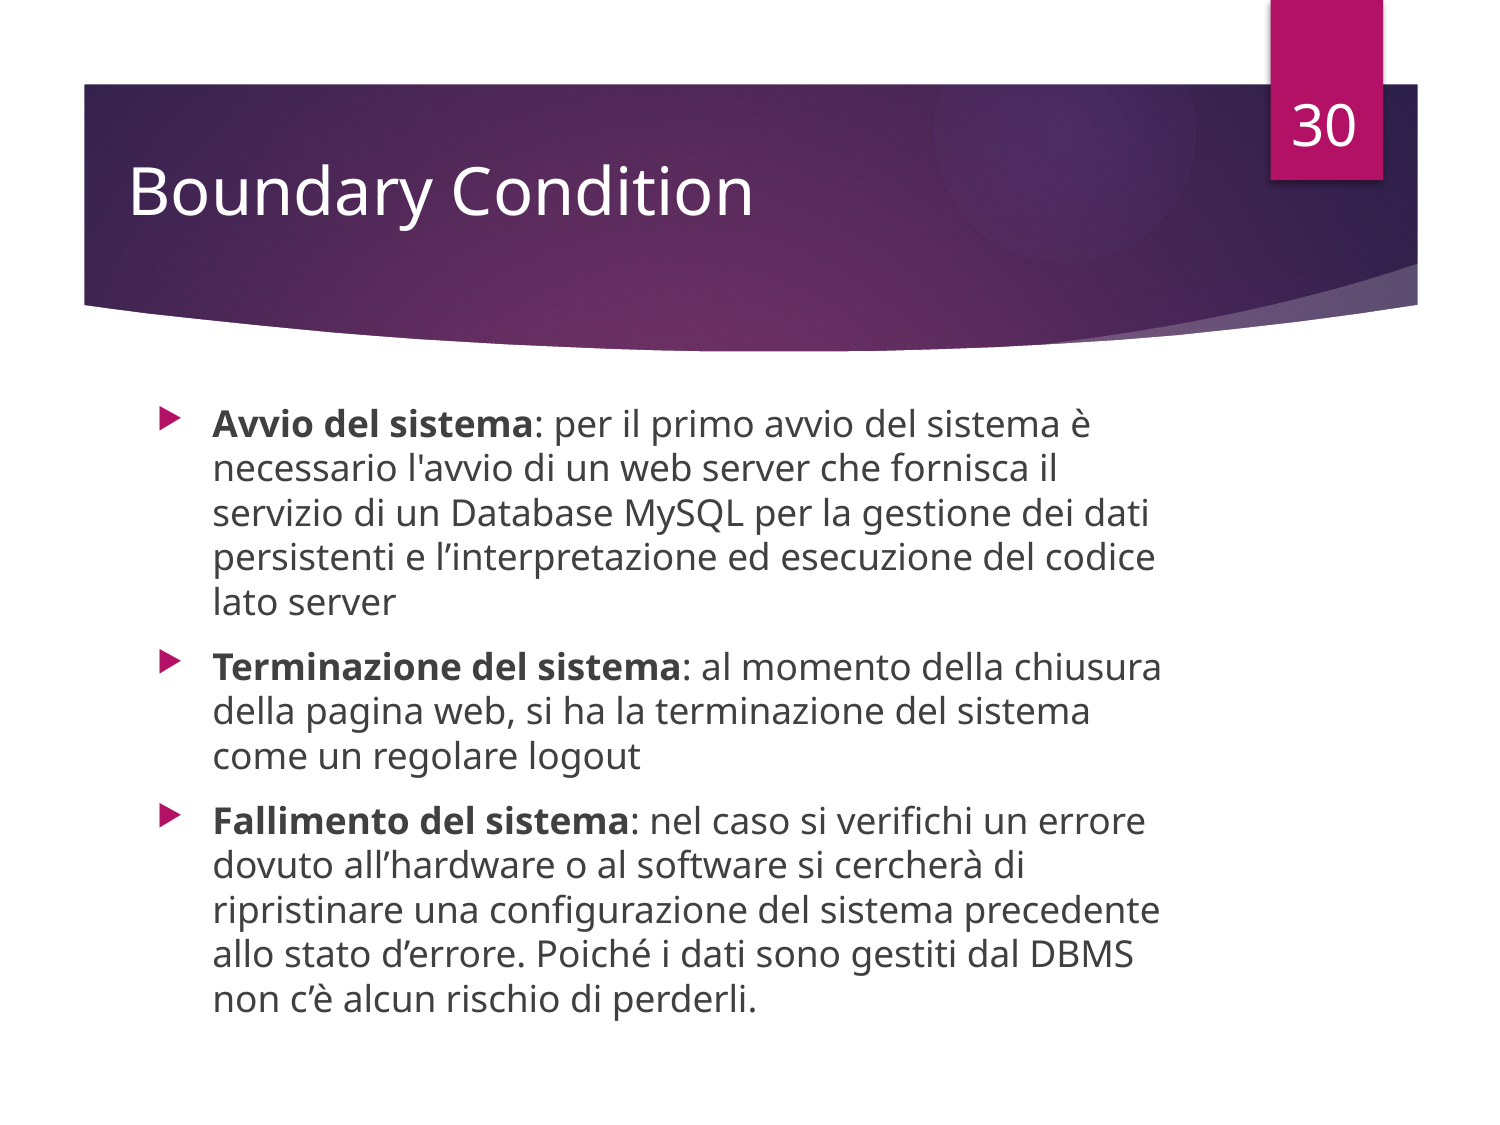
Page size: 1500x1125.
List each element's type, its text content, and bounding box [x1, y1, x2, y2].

list Avvio del sistema: per il primo avvio del sistema è necessario l'avvio di un web server che fornisca il servizio di un Database MySQL per la gestione dei dati persistenti e l’interpretazione ed esecuzione del codice lato server Terminazione del sistema: al momento della chiusura della pagina web, si ha la terminazione del sistema come un regolare logout Fallimento del sistema: nel caso si verifichi un errore dovuto all’hardware o al software si cercherà di ripristinare una configurazione del sistema precedente allo stato d’errore. Poiché i dati sono gestiti dal DBMS non c’è alcun rischio di perderli. [141, 392, 1183, 1029]
title Boundary Condition [112, 79, 1363, 298]
slide_number 30 [1259, 48, 1390, 175]
